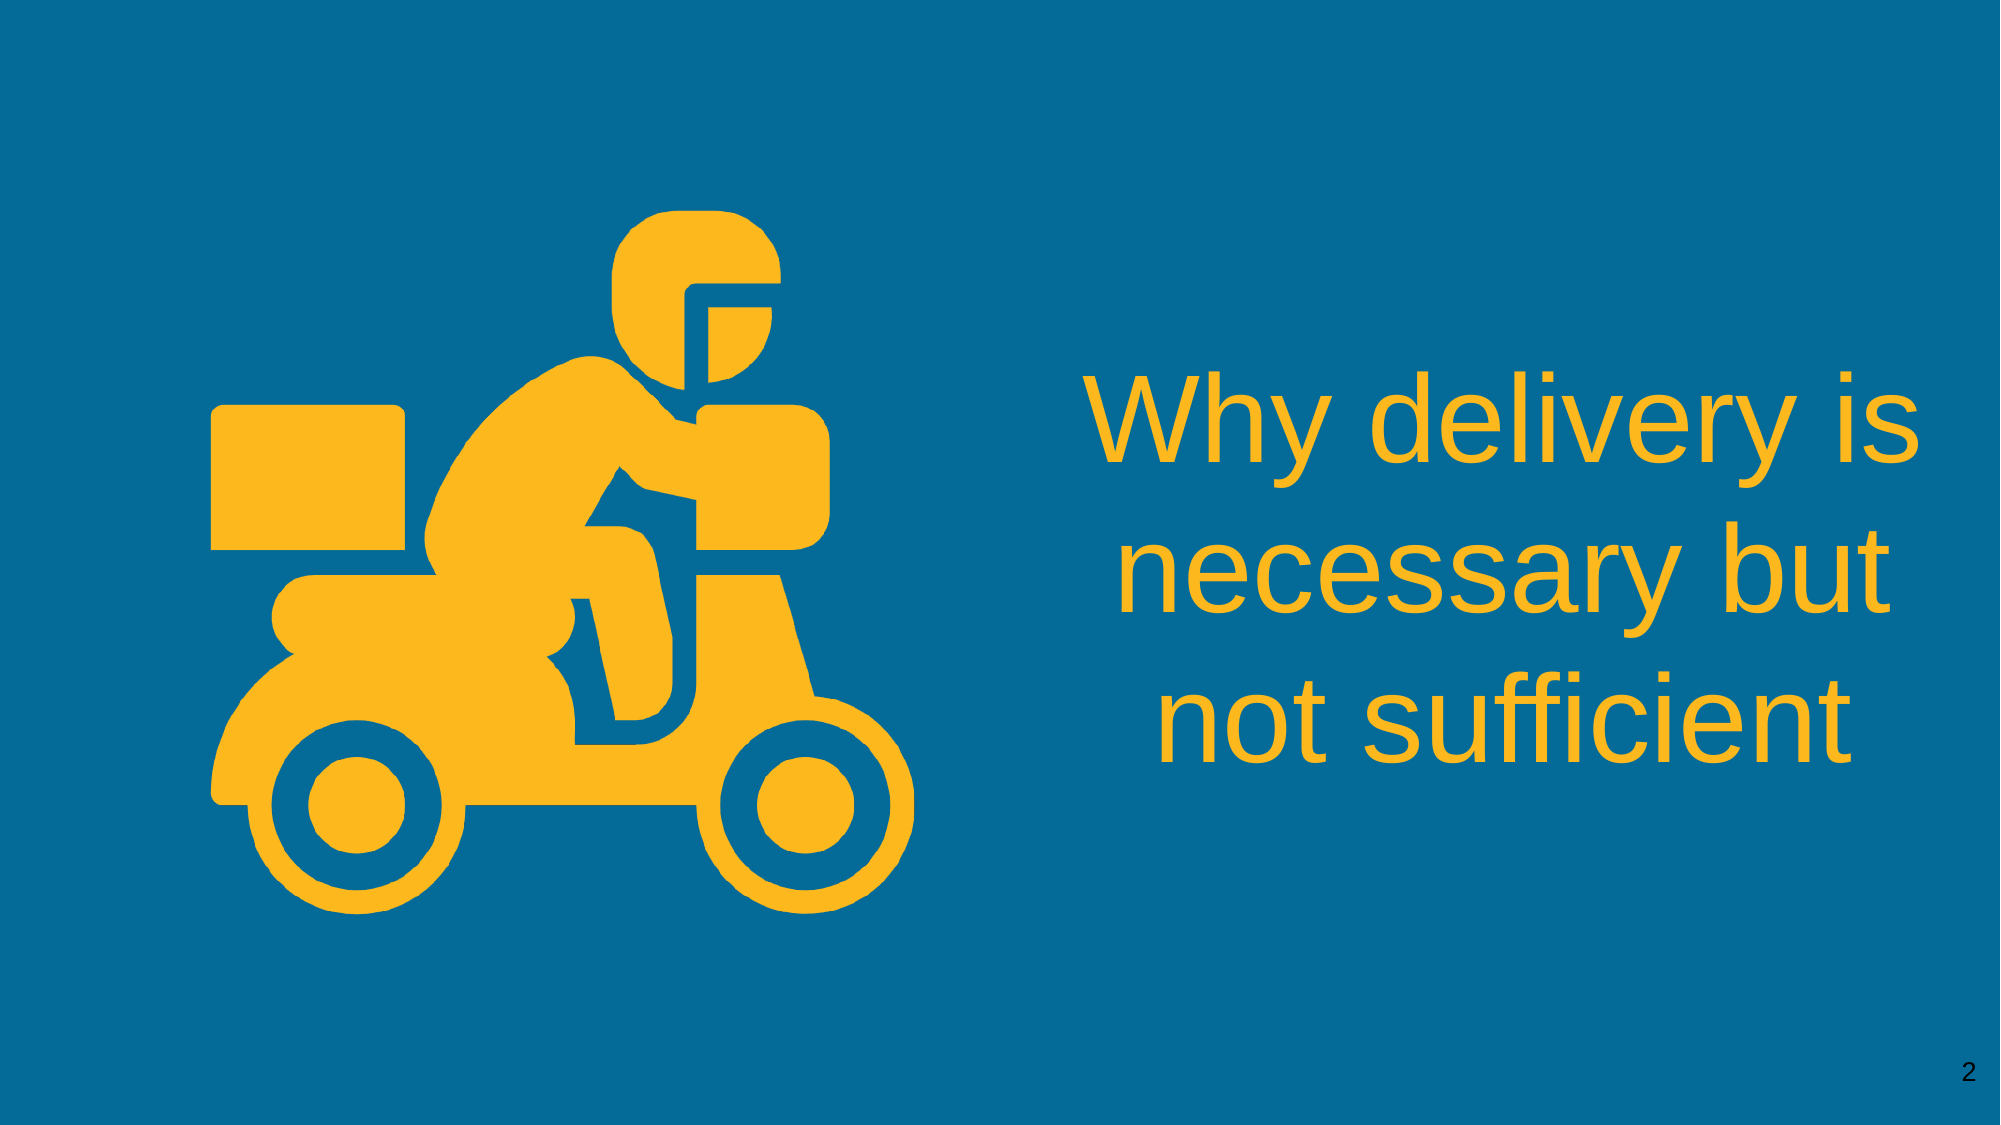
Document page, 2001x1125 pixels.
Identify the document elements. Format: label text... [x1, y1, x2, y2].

picture [211, 357, 914, 914]
picture [211, 405, 404, 550]
picture [1122, 546, 1126, 611]
picture [709, 308, 771, 382]
picture [612, 211, 780, 389]
slide_number ‹#› [1871, 1038, 1992, 1125]
picture [1084, 377, 1126, 461]
title Why delivery is necessary but not sufficient [1126, 0, 2000, 1125]
